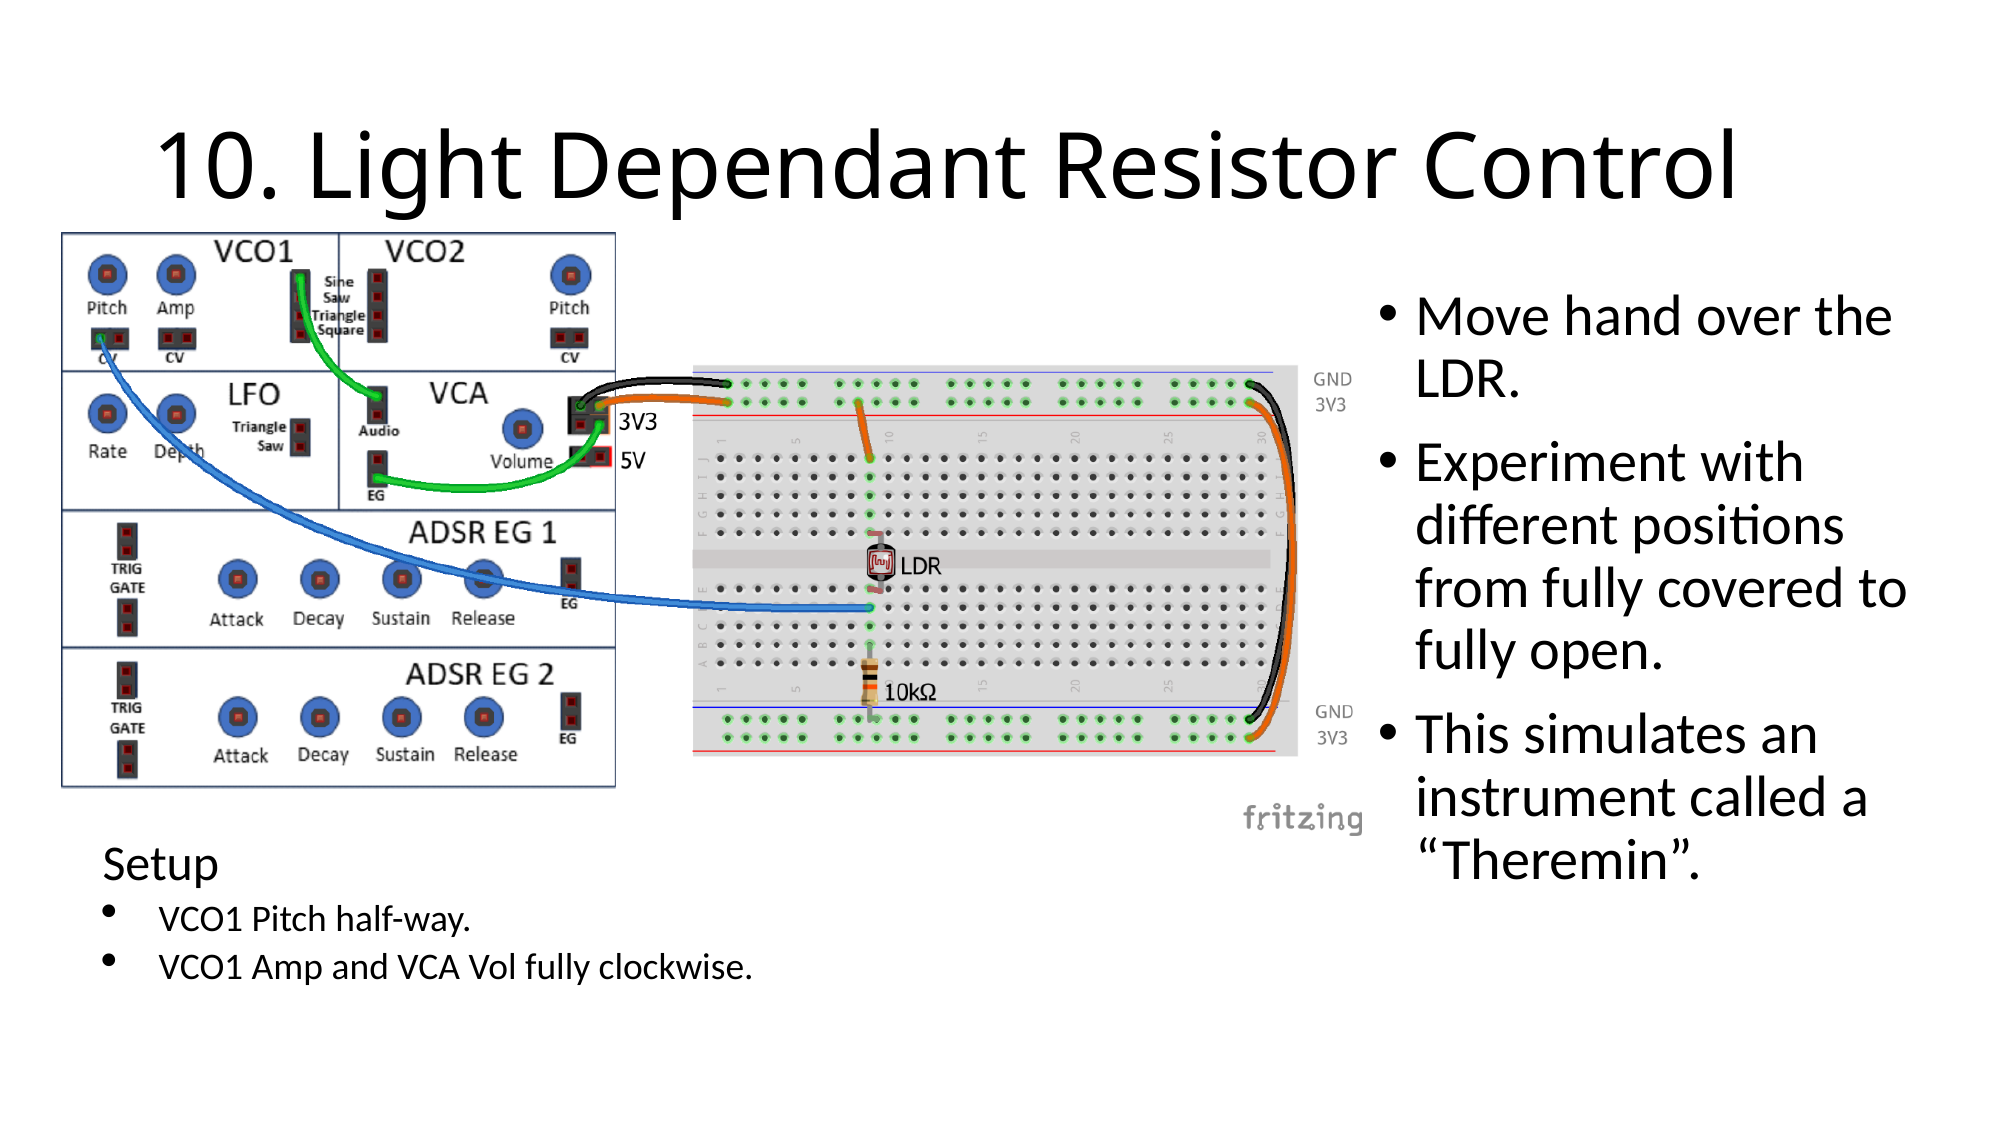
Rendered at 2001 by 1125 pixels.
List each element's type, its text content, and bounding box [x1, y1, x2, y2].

list Move hand over the LDR. Experiment with different positions from fully covered to fully open. This simulates an instrument called a “Theremin”. [1362, 277, 1981, 992]
title 10. Light Dependant Resistor Control [137, 59, 1863, 277]
picture [60, 232, 1362, 836]
text_box Setup VCO1 Pitch half-way. VCO1 Amp and VCA Vol fully clockwise. [87, 836, 770, 1040]
